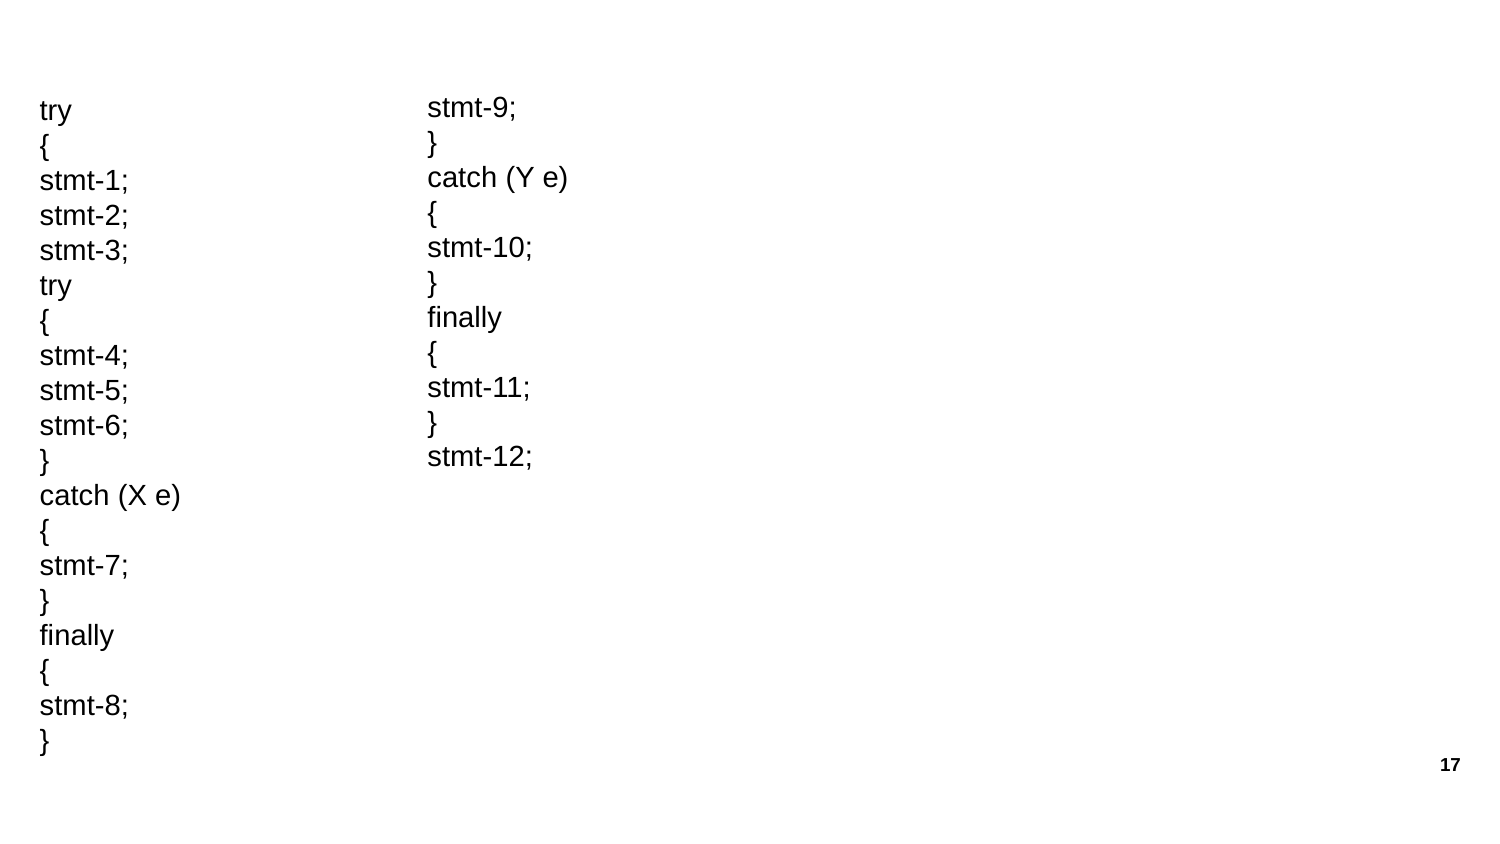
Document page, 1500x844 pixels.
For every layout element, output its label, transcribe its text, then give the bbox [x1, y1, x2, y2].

text_box 17 [1425, 745, 1476, 783]
text_box try { stmt-1; stmt-2; stmt-3; try { stmt-4; stmt-5; stmt-6; } catch (X e) { stmt-7; } finally { stmt-8; } [24, 84, 775, 764]
text_box stmt-9; } catch (Y e) { stmt-10; } finally { stmt-11; } stmt-12; [412, 80, 1163, 481]
